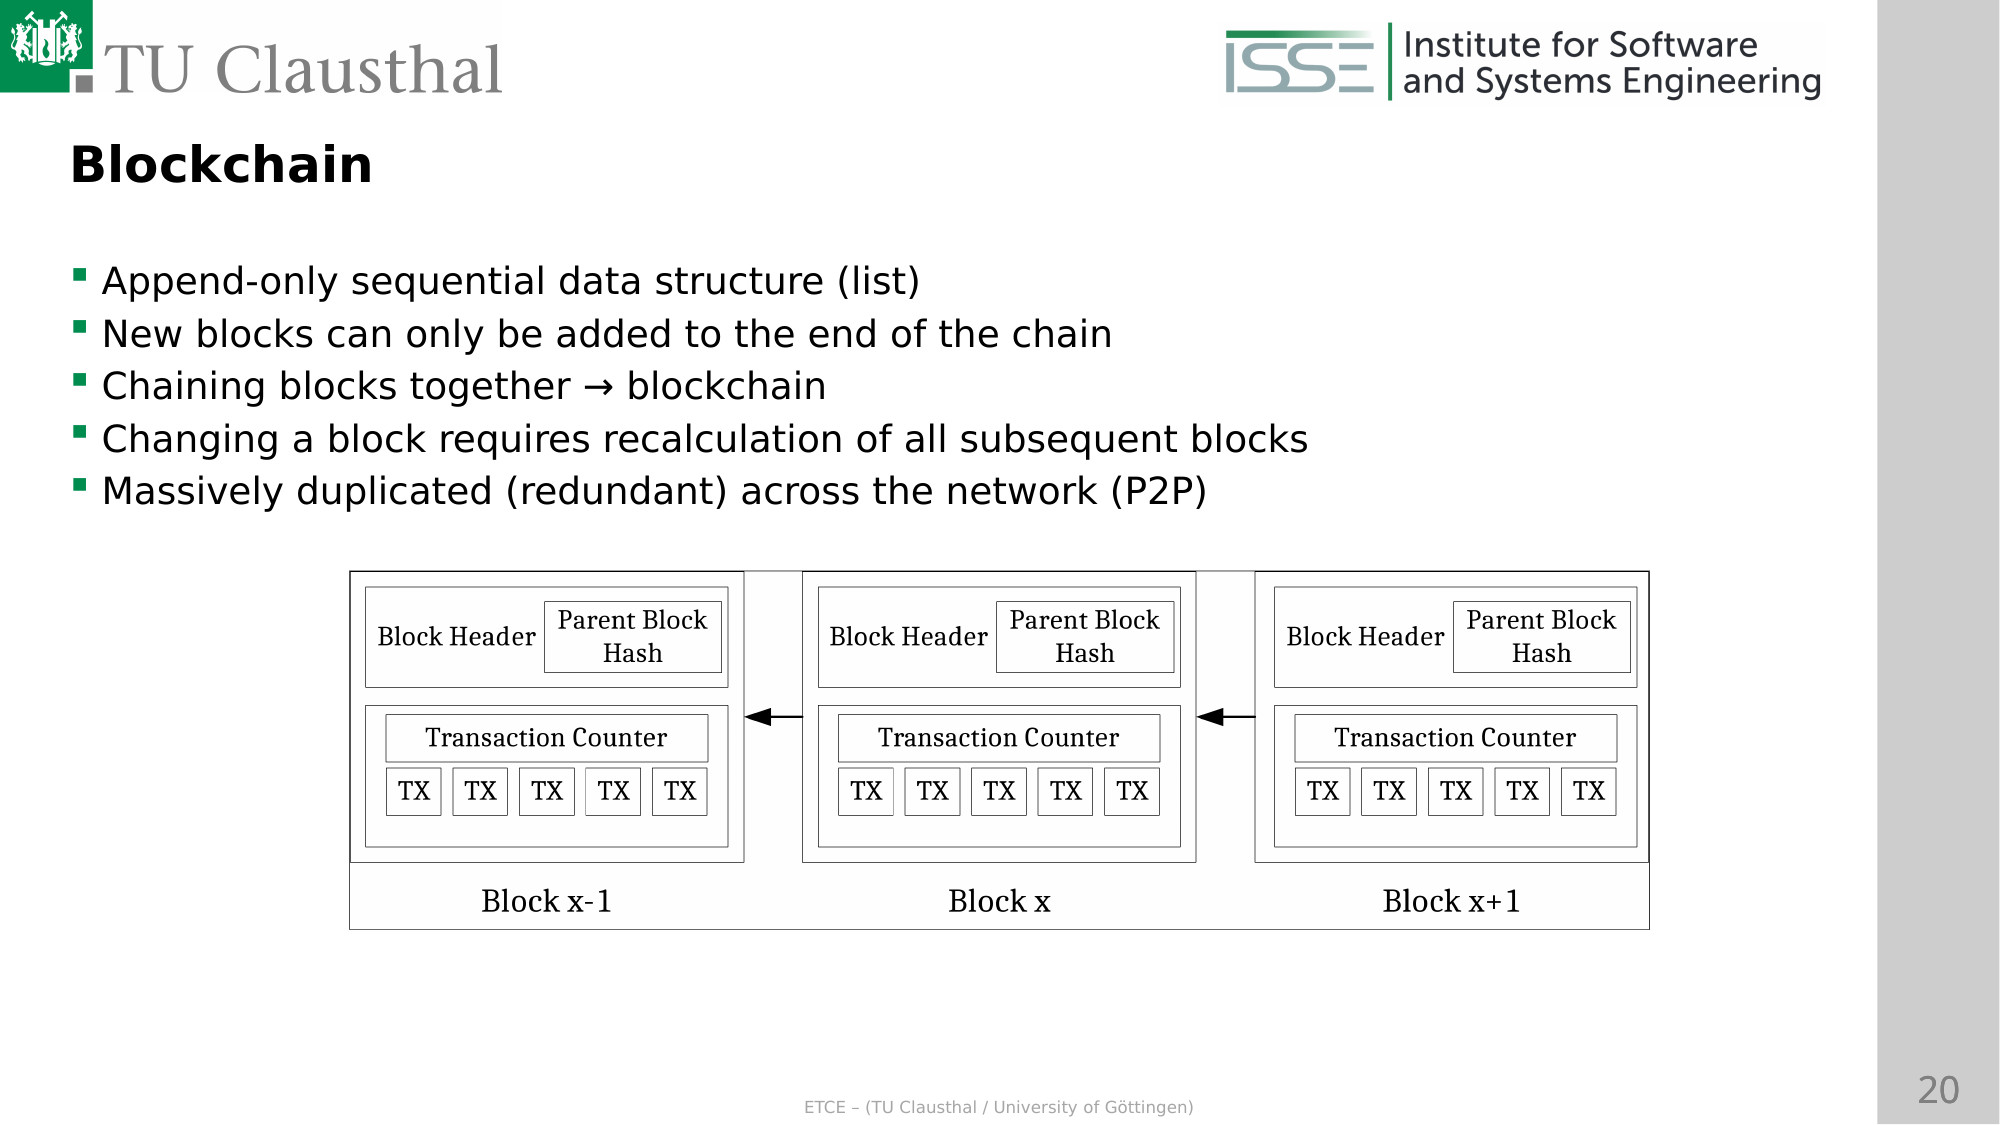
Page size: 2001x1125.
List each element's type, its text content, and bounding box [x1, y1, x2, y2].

picture [349, 570, 1650, 930]
picture [0, 0, 502, 93]
text_box Append-only sequential data structure (list) New blocks can only be added to the end of the chain Chaining blocks together → blockchain Changing a block requires recalculation of all subsequent blocks Massively duplicated (redundant) across the network (P2P) ⇒ How to reach consensus on which transactions are part of the next block? [54, 208, 1819, 1035]
picture [1218, 22, 1826, 107]
text_box Blockchain [54, 125, 1819, 208]
